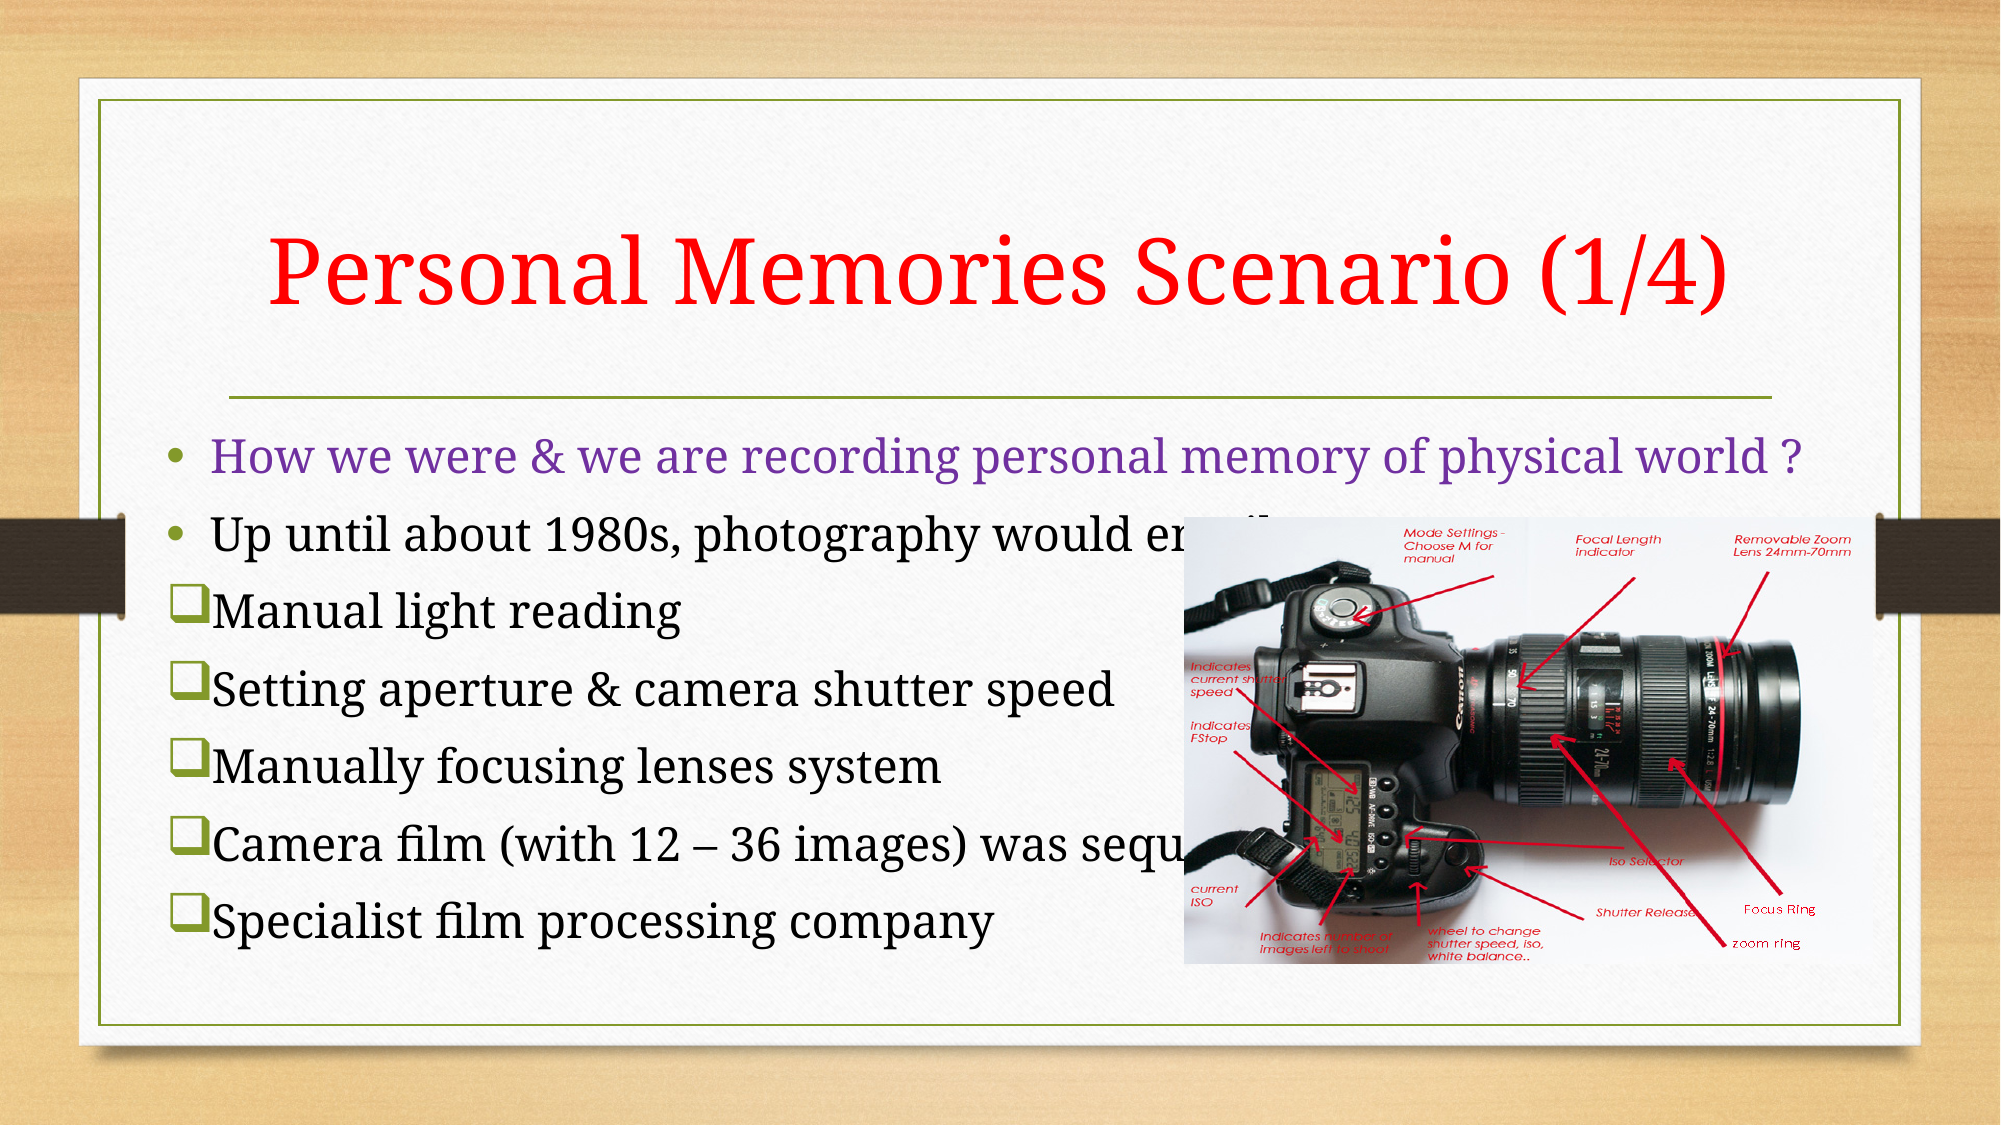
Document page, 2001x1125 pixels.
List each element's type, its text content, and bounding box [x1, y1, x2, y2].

list How we were & we are recording personal memory of physical world ? Up until about 1980s, photography would entail: Manual light reading Setting aperture & camera shutter speed Manually focusing lenses system Camera film (with 12 – 36 images) was sequential Specialist film processing company [151, 419, 1873, 964]
picture [0, 0, 2001, 1125]
title Personal Memories Scenario (1/4) [212, 161, 1788, 375]
